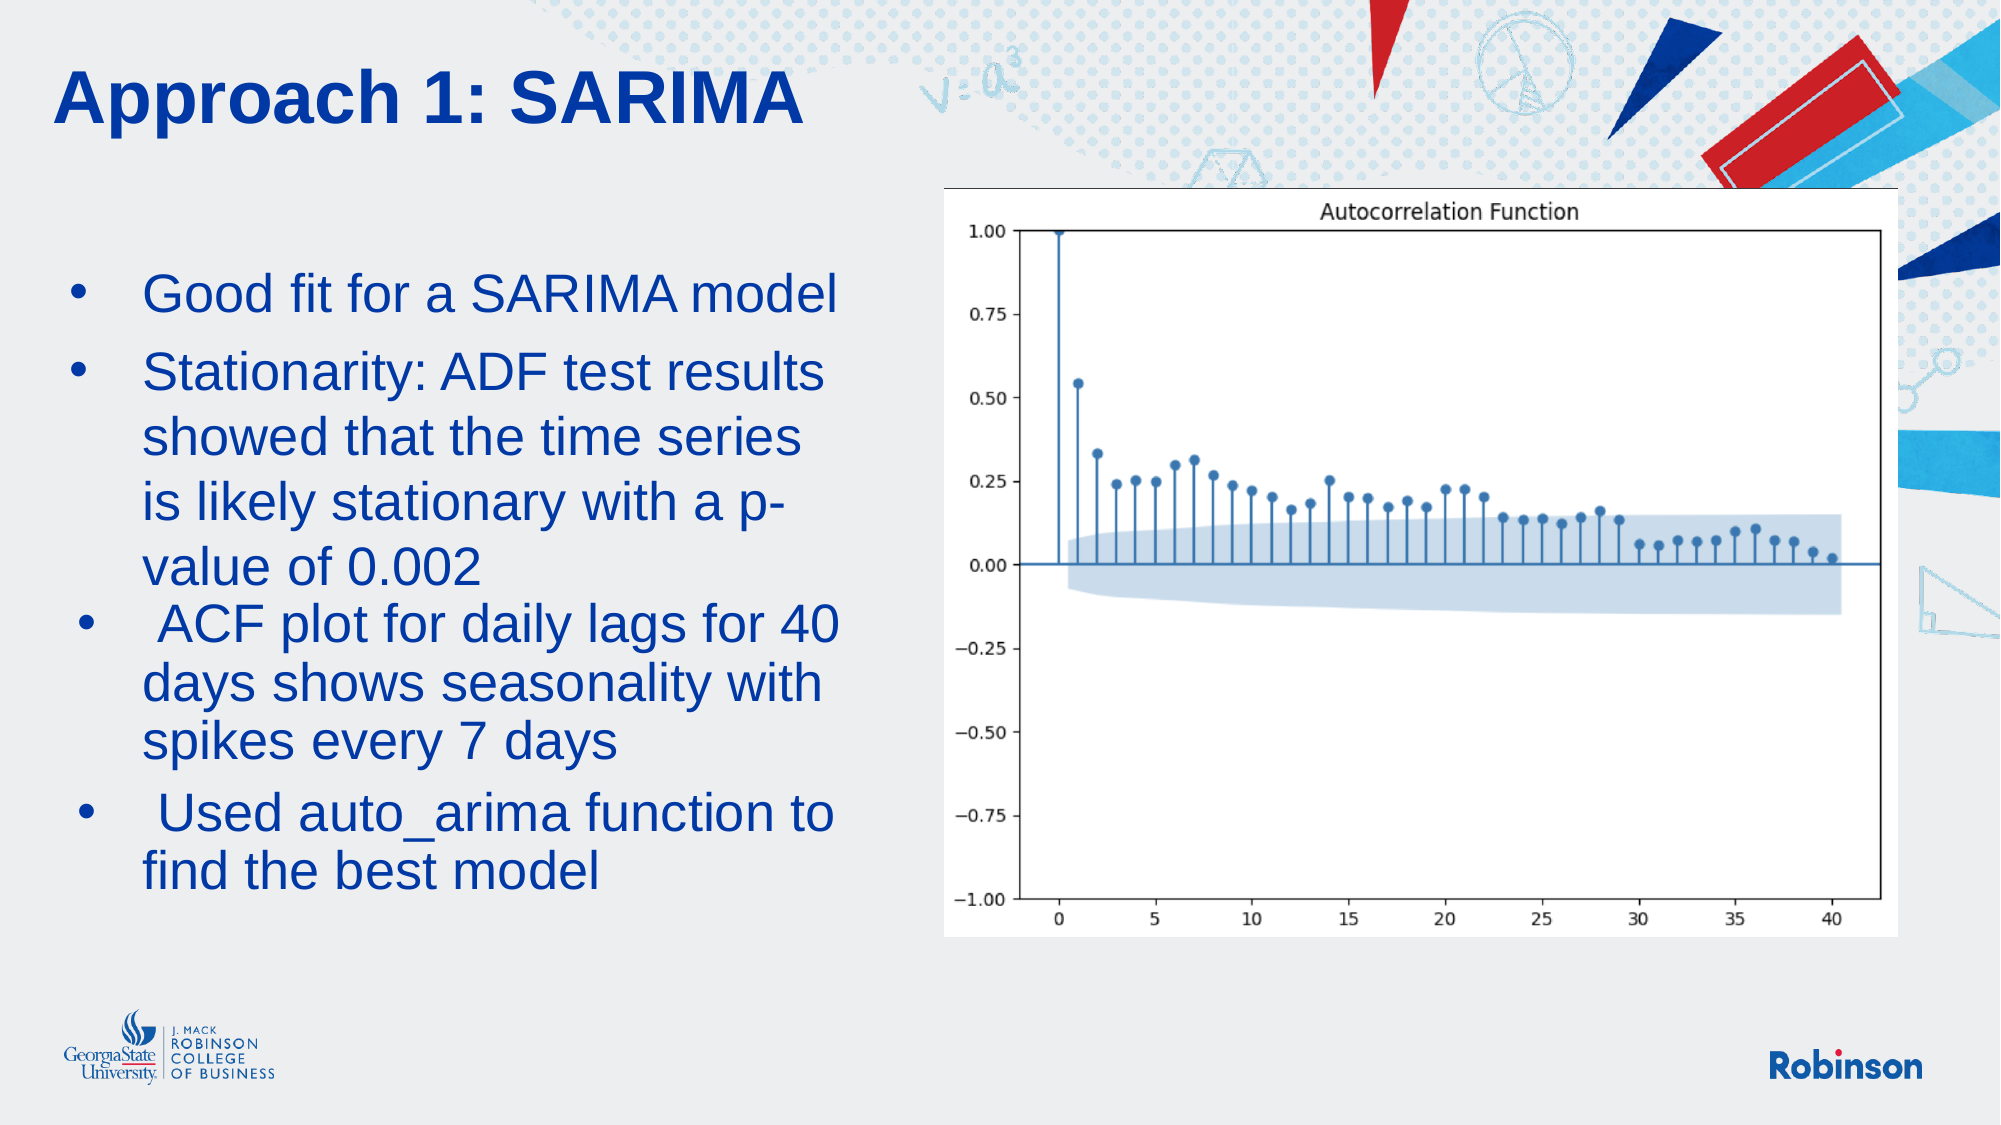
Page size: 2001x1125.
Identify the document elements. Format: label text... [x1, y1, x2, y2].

picture [0, 0, 2000, 1125]
title Approach 1: SARIMA [52, 0, 1928, 140]
text_box Good fit for a SARIMA model Stationarity: ADF test results showed that the time series is likely stationary with a p-value of 0.002 ACF plot for daily lags for 40 days shows seasonality with spikes every 7 days Used auto_arima function to find the best model [52, 243, 858, 1082]
